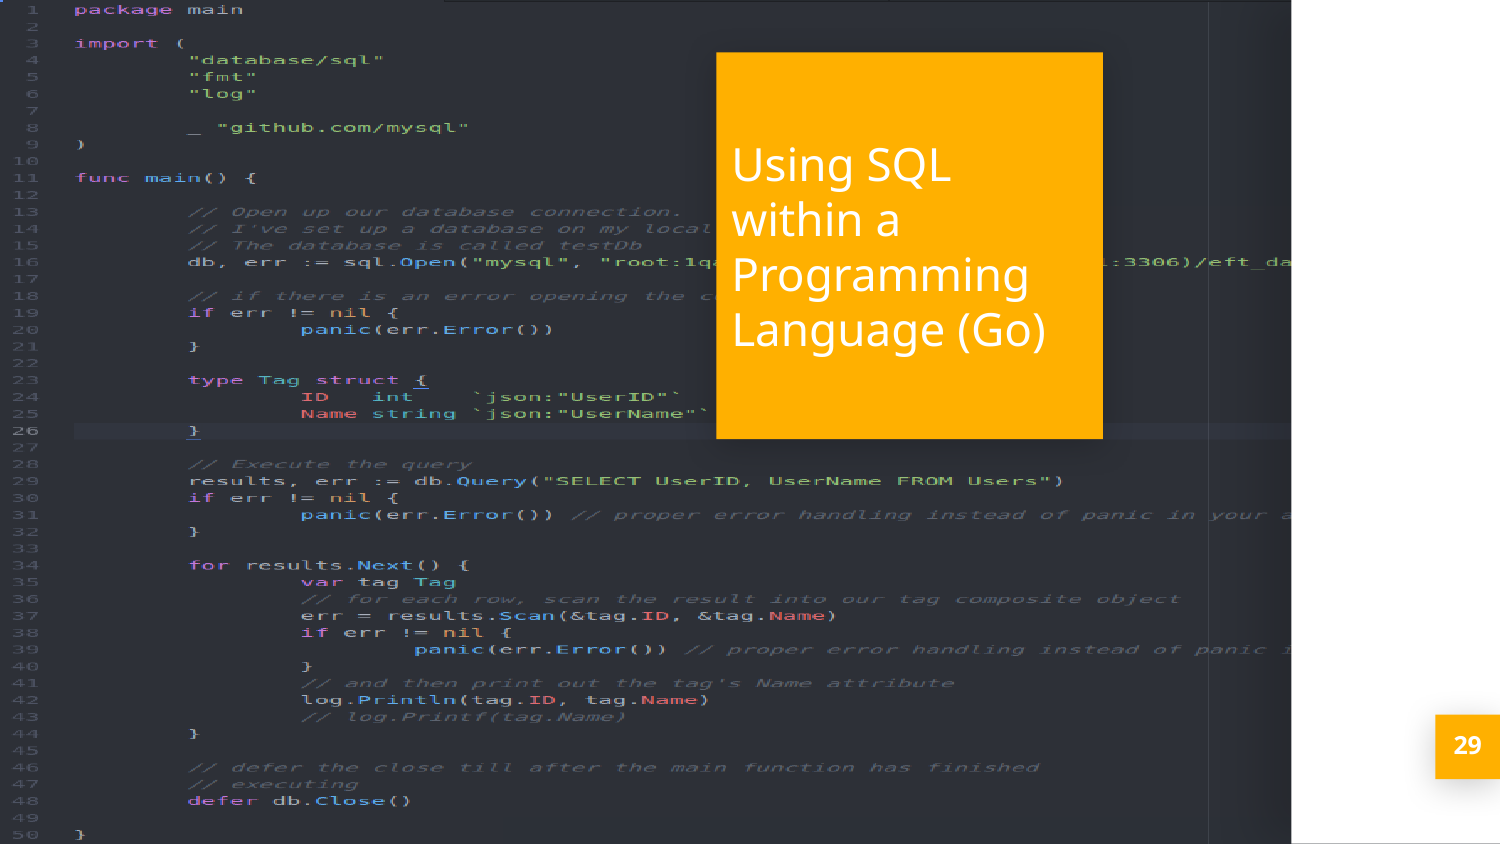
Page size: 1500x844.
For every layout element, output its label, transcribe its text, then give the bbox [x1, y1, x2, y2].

picture [0, 0, 1291, 844]
text_box Using SQL within a Programming Language (Go) [716, 52, 1103, 440]
slide_number ‹#› [1435, 714, 1500, 780]
